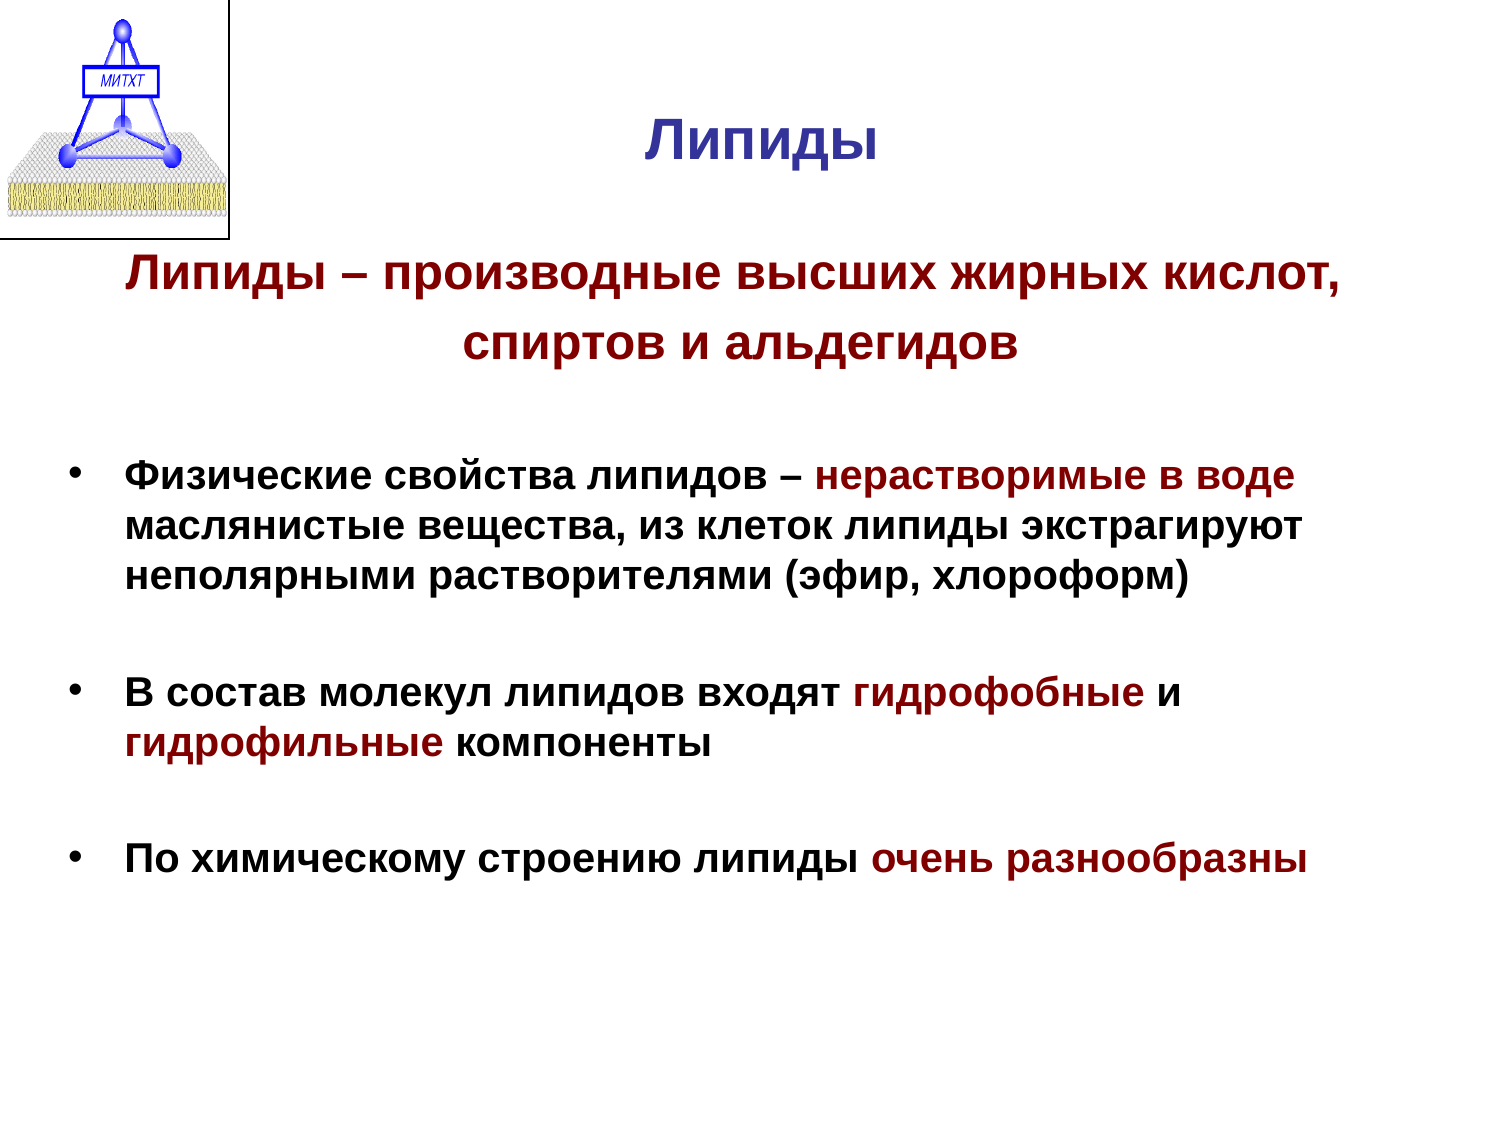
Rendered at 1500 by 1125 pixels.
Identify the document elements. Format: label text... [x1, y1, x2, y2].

title Липиды [253, 42, 1272, 231]
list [0, 0, 229, 239]
list Липиды – производные высших жирных кислот, спиртов и альдегидов Физические свойства липидов – нерастворимые в воде маслянистые вещества, из клеток липиды экстрагируют неполярными растворителями (эфир, хлороформ) В состав молекул липидов входят гидрофобные и гидрофильные компоненты По химическому строению липиды очень разнообразны [53, 231, 1429, 975]
